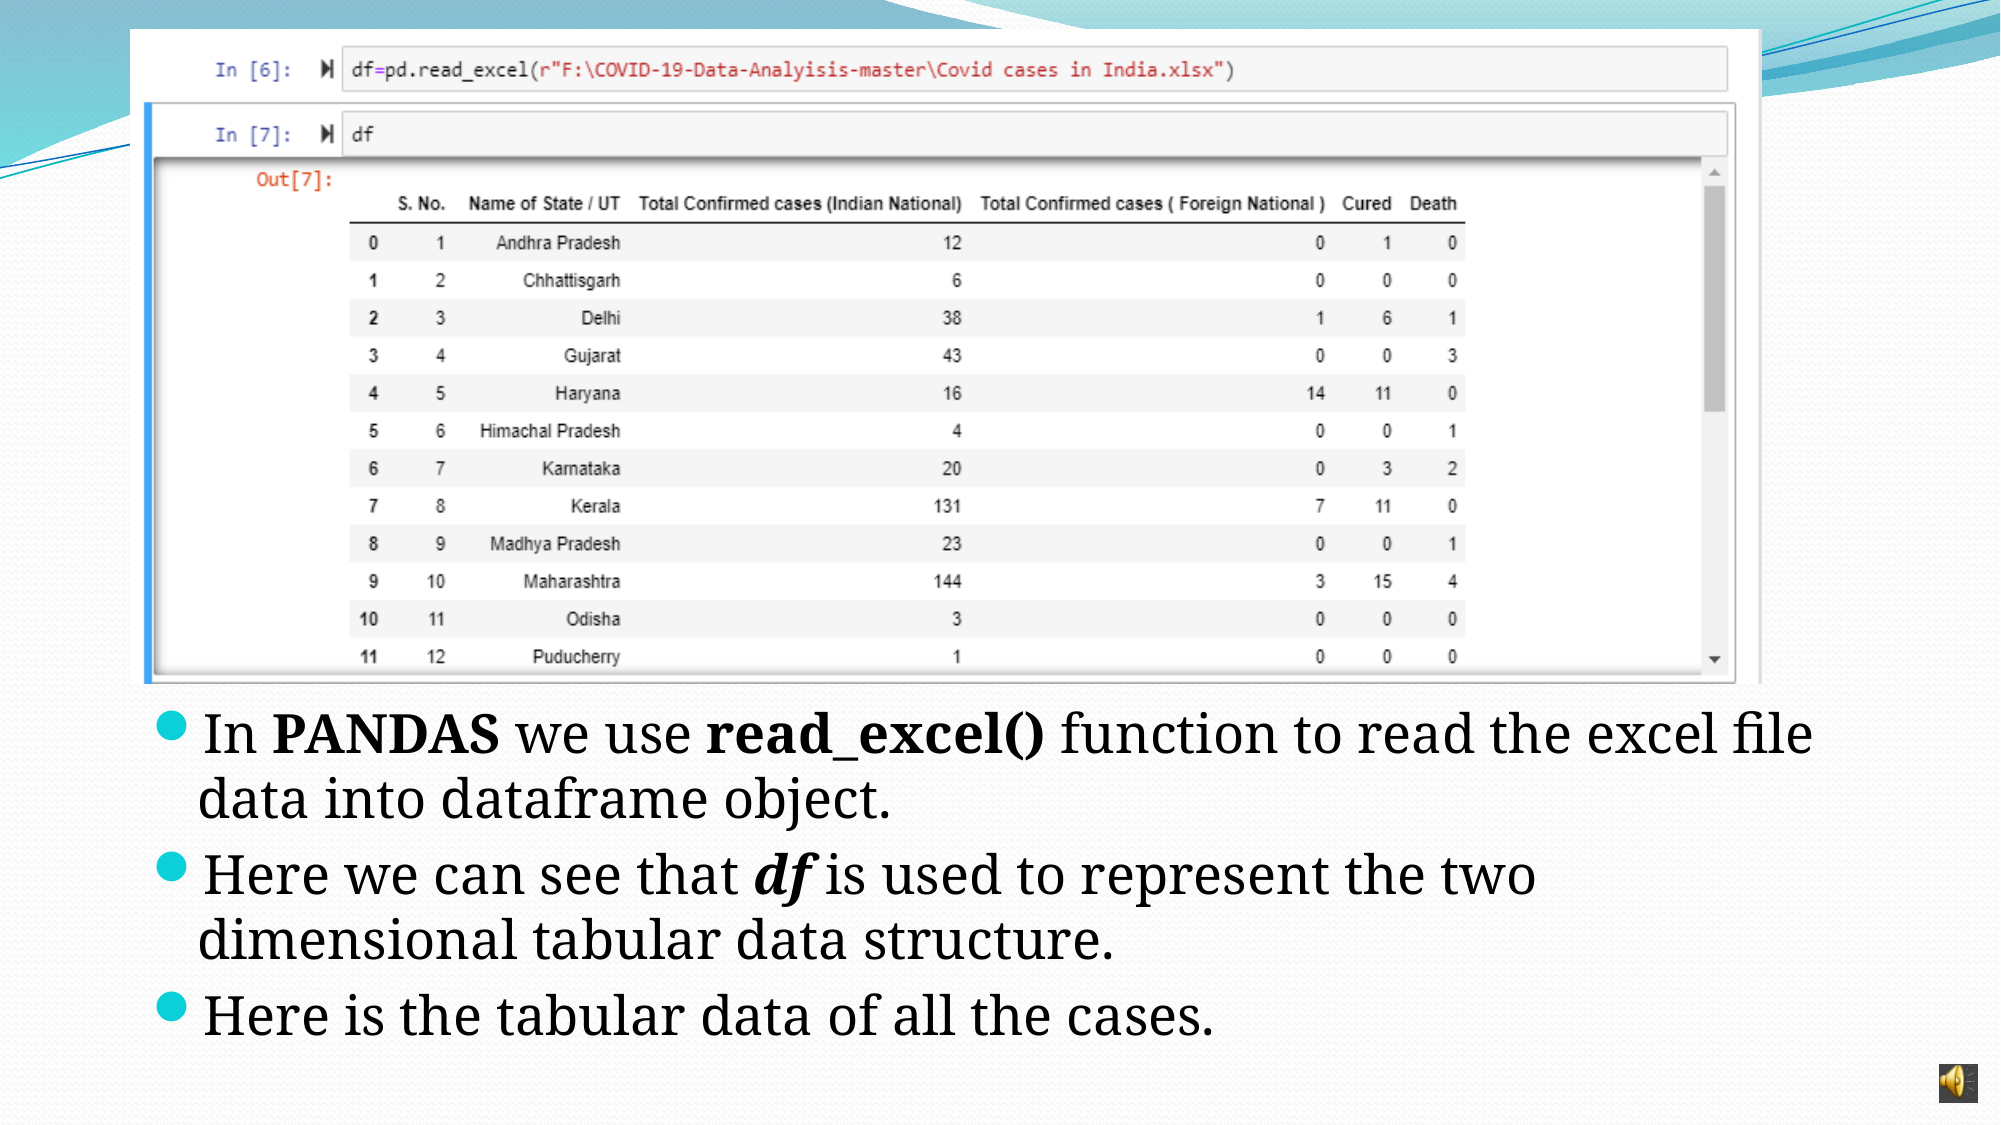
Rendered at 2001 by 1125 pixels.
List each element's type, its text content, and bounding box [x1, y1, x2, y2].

list In PANDAS we use read_excel() function to read the excel file data into dataframe object. Here we can see that df is used to represent the two dimensional tabular data structure. Here is the tabular data of all the cases. [137, 692, 1863, 1093]
picture [1938, 1063, 1979, 1104]
picture [130, 29, 1762, 684]
